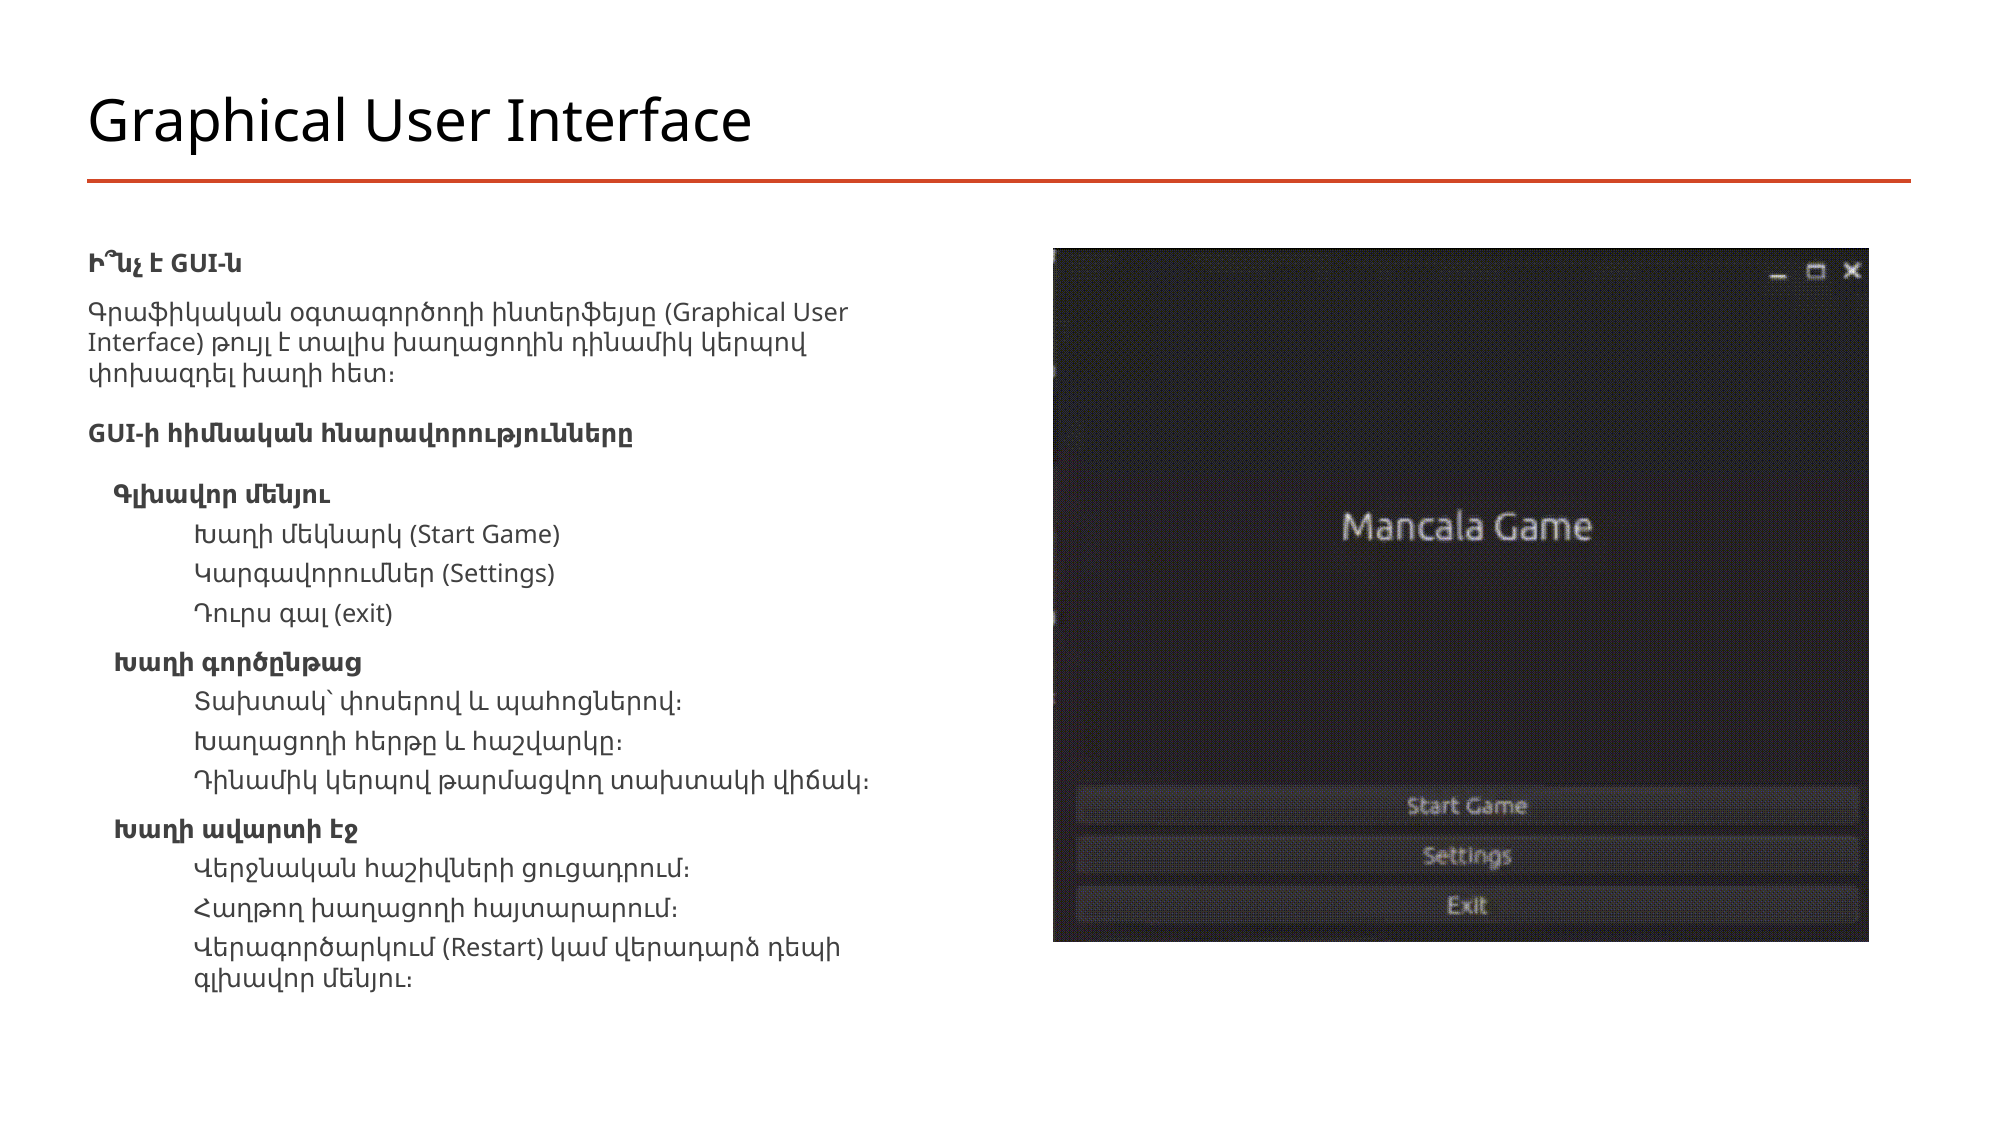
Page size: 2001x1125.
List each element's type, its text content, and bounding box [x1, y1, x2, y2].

picture [919, 248, 1869, 942]
title Graphical User Interface [72, 70, 1574, 176]
list Ի՞նչ է GUI-ն Գրաֆիկական օգտագործողի ինտերֆեյսը (Graphical User Interface) թույլ է տալիս խաղացողին դինամիկ կերպով փոխազդել խաղի հետ։ GUI-ի հիմնական հնարավորությունները Գլխավոր մենյու Խաղի մեկնարկ (Start Game) Կարգավորումներ (Settings) Դուրս գալ (exit) Խաղի գործընթաց Տախտակ՝ փոսերով և պահոցներով։ Խաղացողի հերթը և հաշվարկը։ Դինամիկ կերպով թարմացվող տախտակի վիճակ։ Խաղի ավարտի էջ Վերջնական հաշիվների ցուցադրում։ Հաղթող խաղացողի հայտարարում։ Վերագործարկում (Restart) կամ վերադարձ դեպի գլխավոր մենյու։ [72, 239, 947, 1006]
